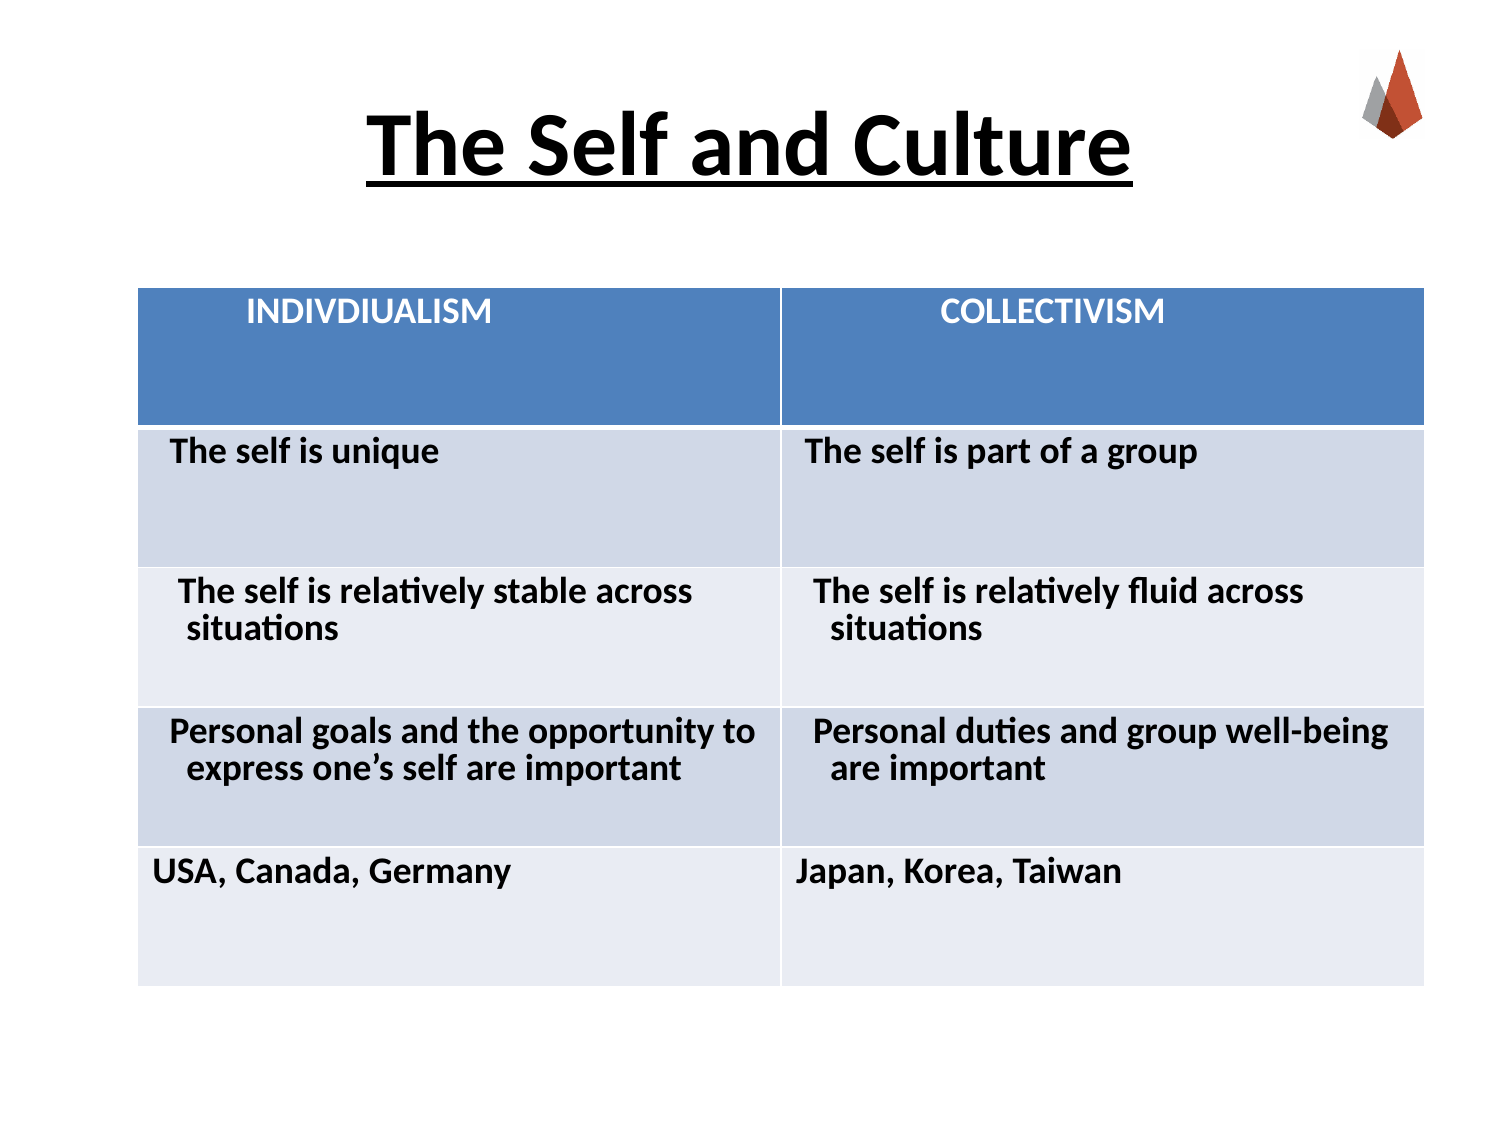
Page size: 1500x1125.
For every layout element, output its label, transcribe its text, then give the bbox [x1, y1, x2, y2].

table_cell The self is unique [138, 430, 780, 567]
table_header INDIVDIUALISM [138, 288, 780, 425]
text_box The Self and Culture [74, 45, 1425, 233]
table_cell Personal duties and group well-being are important [782, 708, 1424, 846]
table_cell The self is relatively stable across situations [138, 568, 780, 706]
table_cell The self is part of a group [782, 430, 1424, 567]
table_cell The self is relatively fluid across situations [782, 568, 1424, 706]
table_cell Japan, Korea, Taiwan [782, 848, 1424, 986]
table_cell USA, Canada, Germany [138, 848, 780, 986]
table_header COLLECTIVISM [782, 288, 1424, 425]
table_cell Personal goals and the opportunity to express one’s self are important [138, 708, 780, 846]
